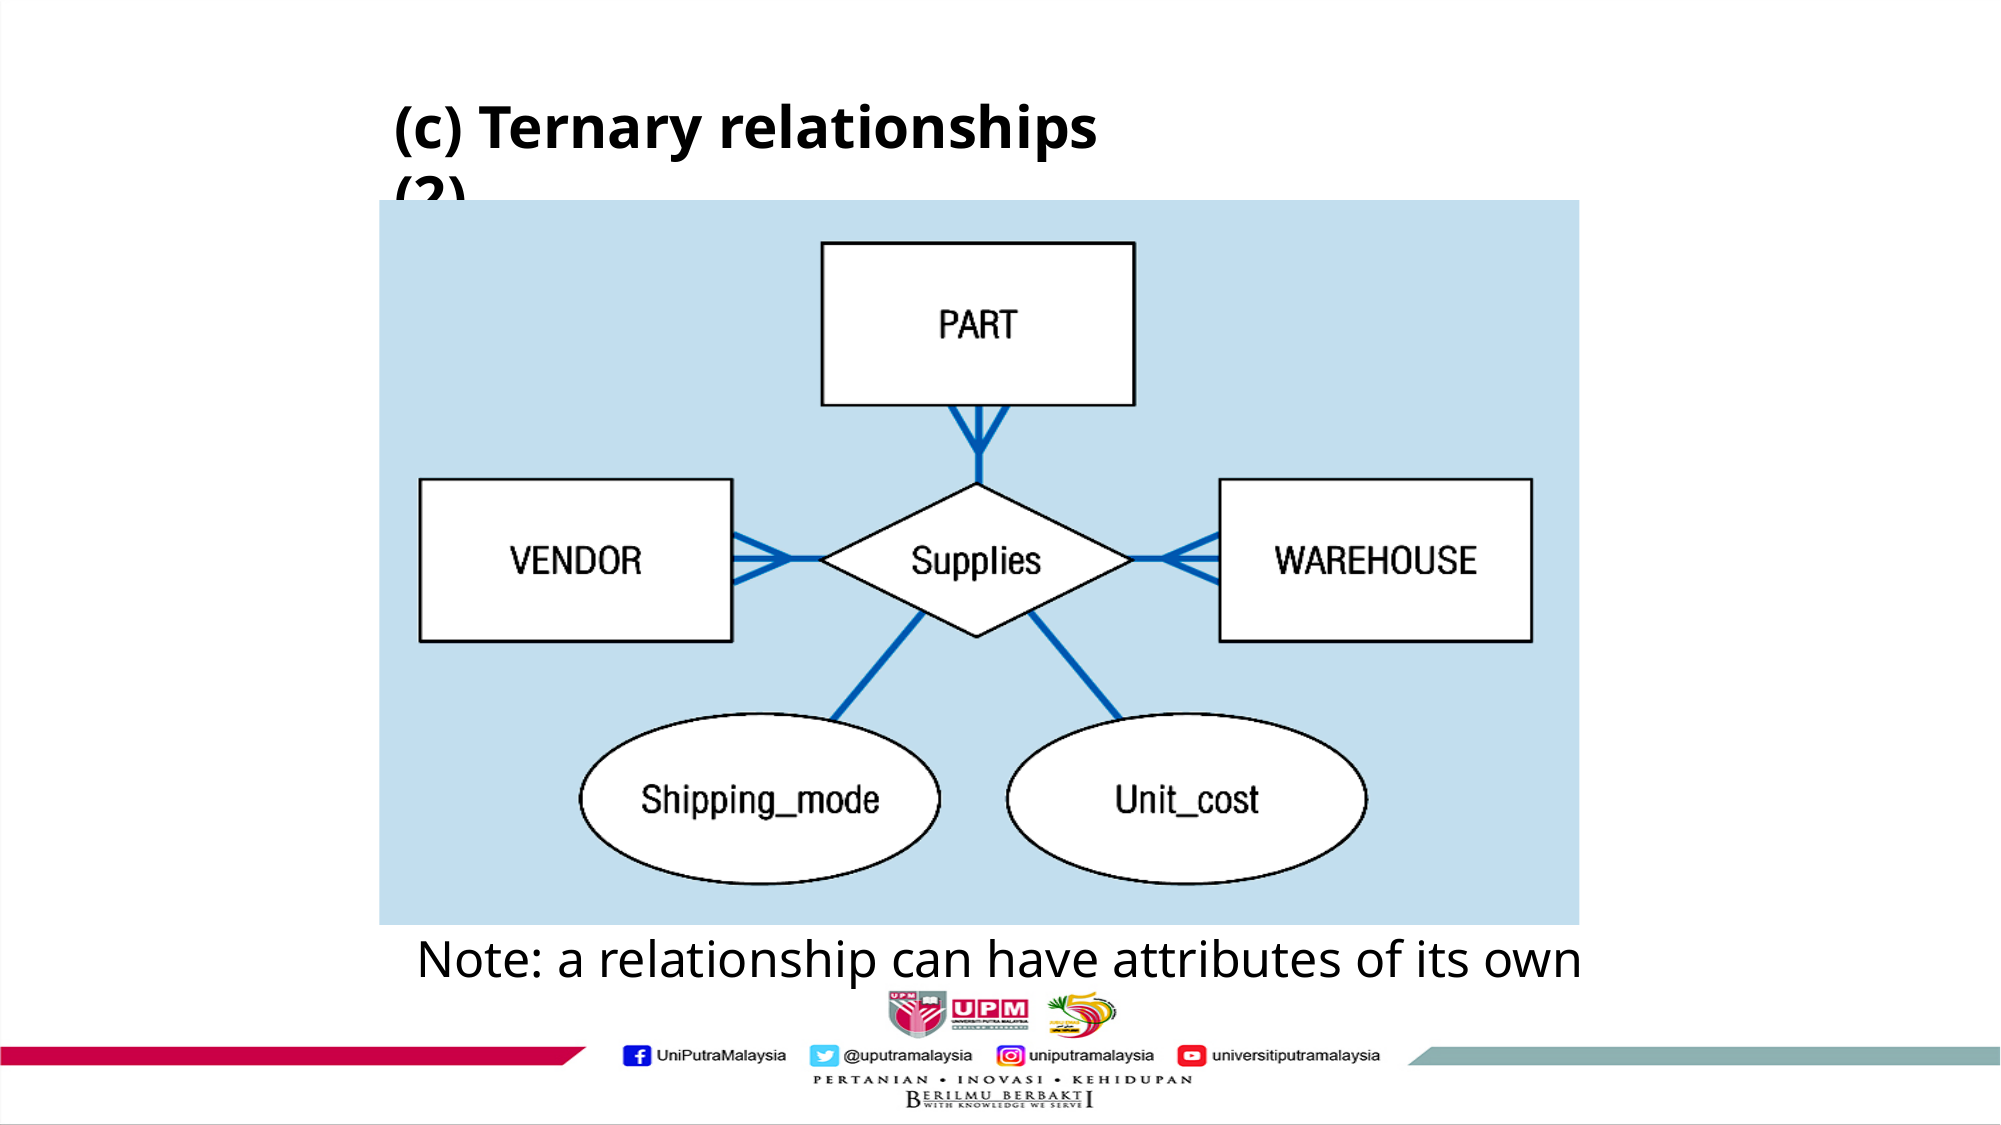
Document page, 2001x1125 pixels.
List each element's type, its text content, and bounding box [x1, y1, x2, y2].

text_box (c) Ternary relationships (2) [379, 82, 1117, 199]
picture [0, 0, 2001, 1125]
text_box Note: a relationship can have attributes of its own [401, 919, 1599, 995]
